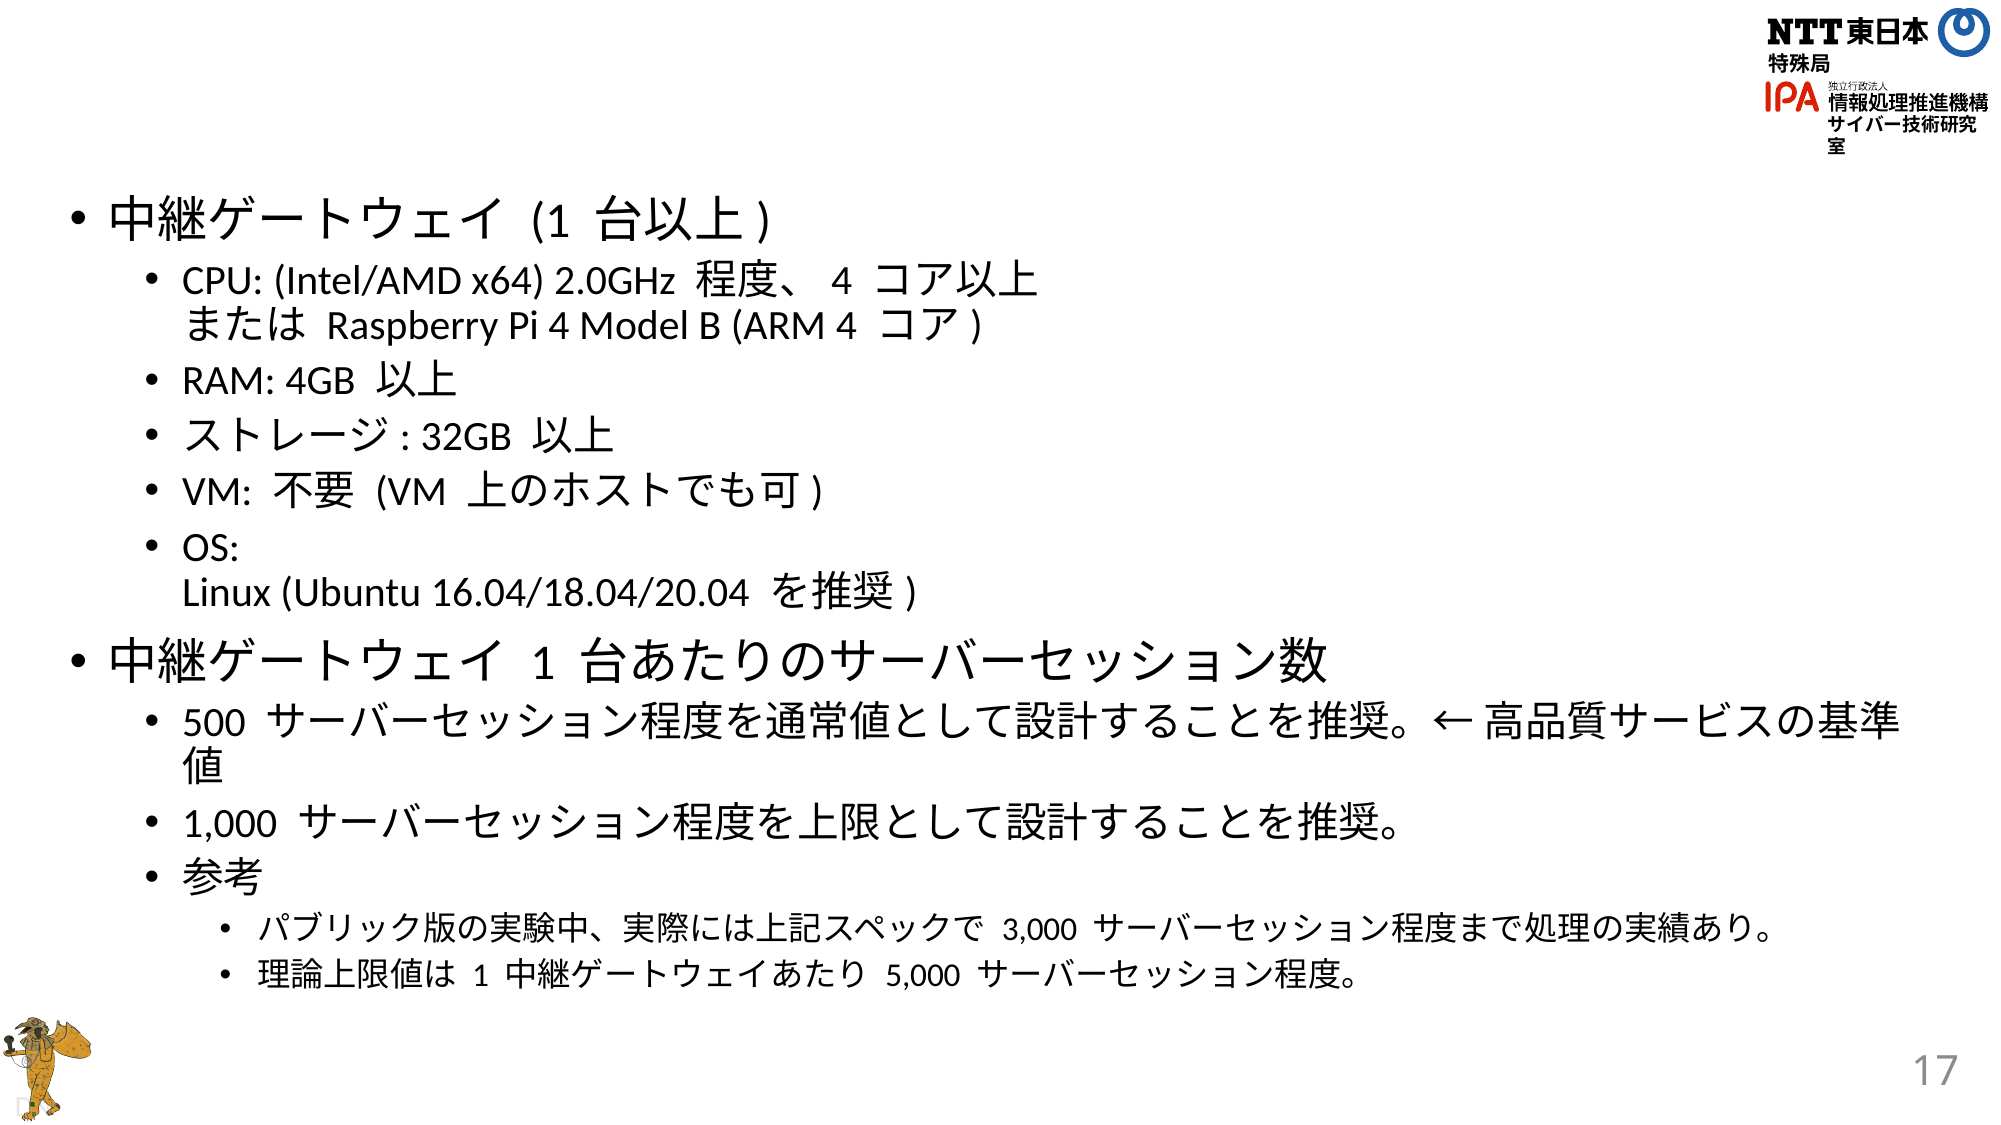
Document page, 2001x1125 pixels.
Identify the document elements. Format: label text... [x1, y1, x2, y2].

list 中継ゲートウェイ (1 台以上) CPU: (Intel/AMD x64) 2.0GHz 程度、4 コア以上 または Raspberry Pi 4 Model B (ARM 4 コア) RAM: 4GB 以上 ストレージ: 32GB 以上 VM: 不要 (VM 上のホストでも可) OS: Linux (Ubuntu 16.04/18.04/20.04 を推奨) 中継ゲートウェイ 1 台あたりのサーバーセッション数 500 サーバーセッション程度を通常値として設計することを推奨。← 高品質サービスの基準値 1,000 サーバーセッション程度を上限として設計することを推奨。 参考 パブリック版の実験中、実際には上記スペックで 3,000 サーバーセッション程度まで処理の実績あり。 理論上限値は 1 中継ゲートウェイあたり 5,000 サーバーセッション程度。 [54, 186, 1949, 1014]
slide_number 17 [1412, 1042, 1975, 1103]
